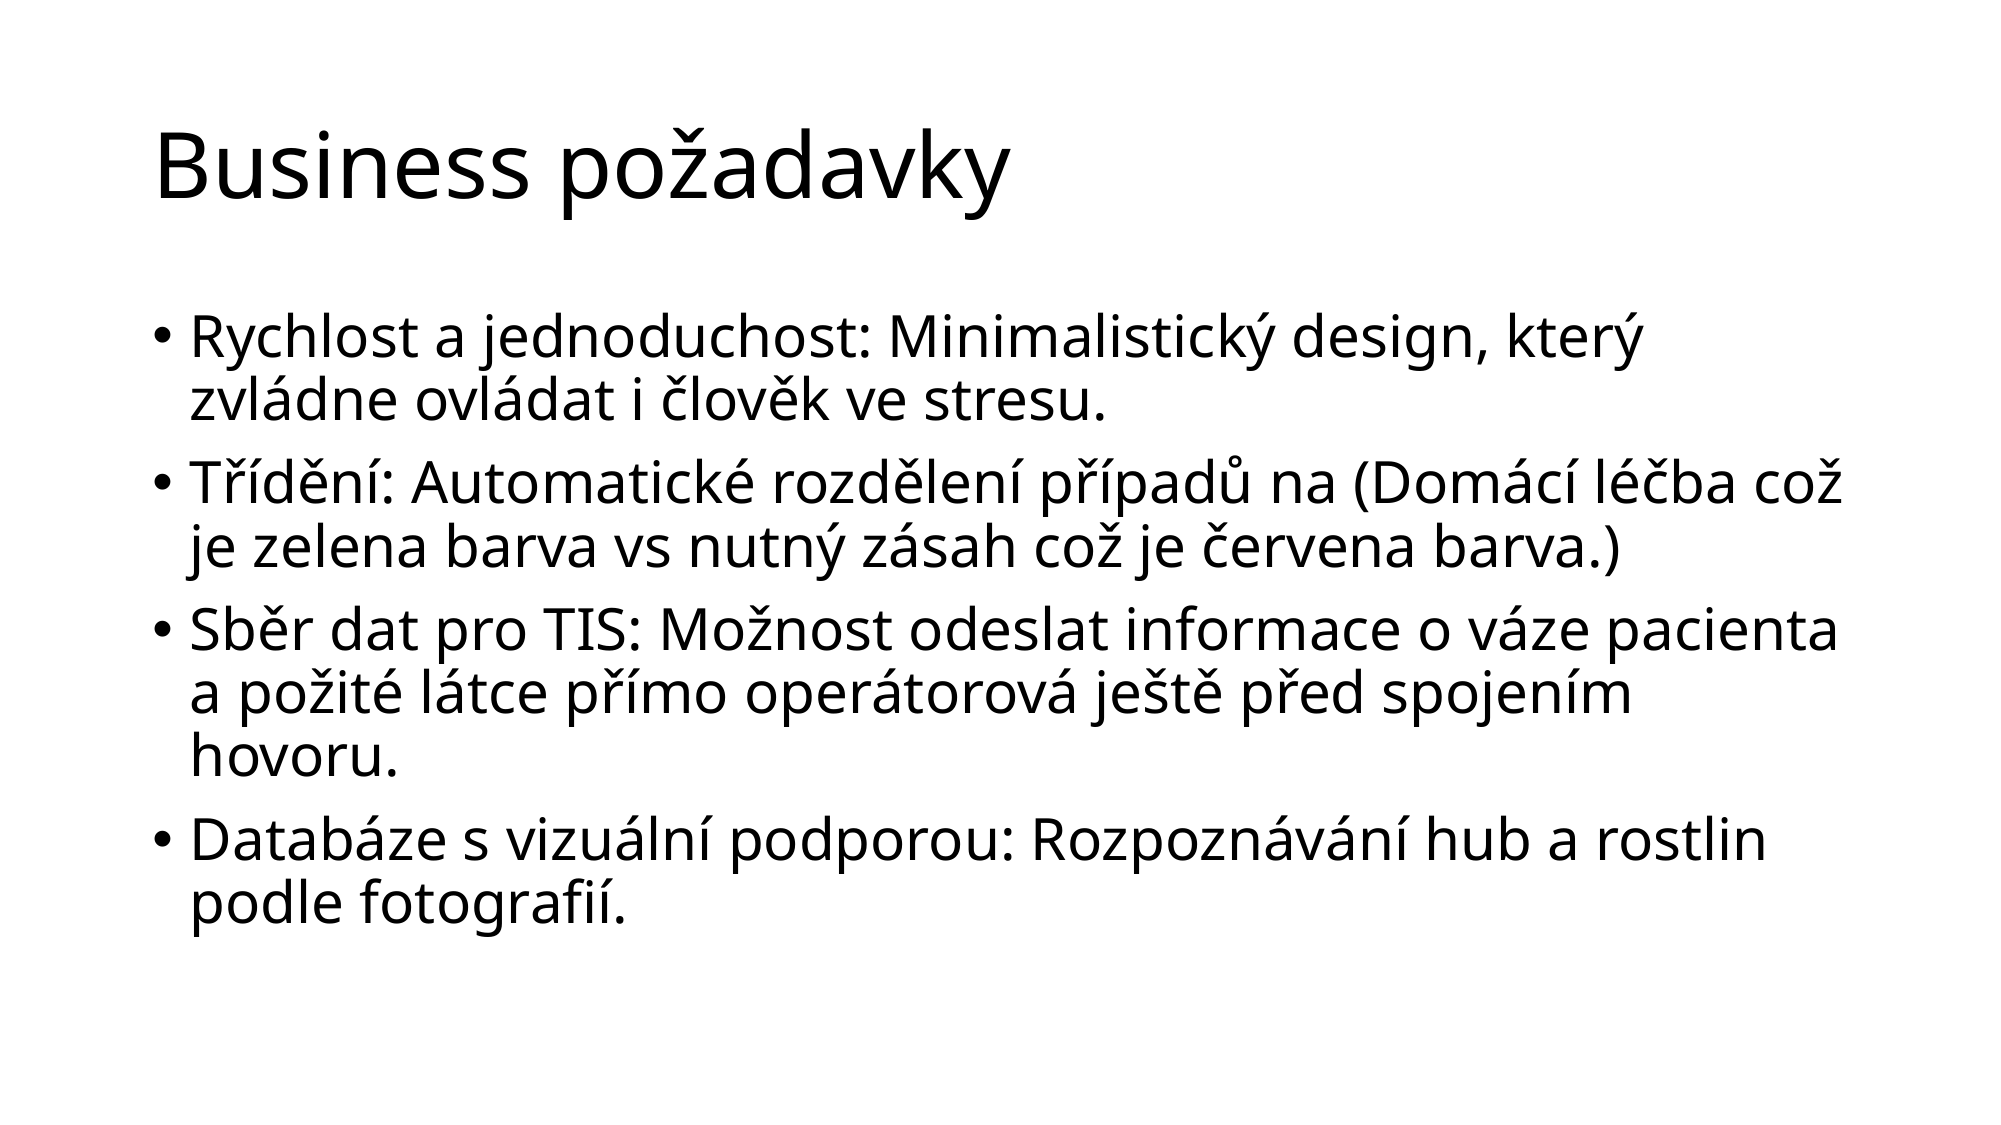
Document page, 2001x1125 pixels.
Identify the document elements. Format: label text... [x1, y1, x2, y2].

list Rychlost a jednoduchost: Minimalistický design, který zvládne ovládat i člověk ve stresu. Třídění: Automatické rozdělení případů na (Domácí léčba což je zelena barva vs nutný zásah což je červena barva.) Sběr dat pro TIS: Možnost odeslat informace o váze pacienta a požité látce přímo operátorová ještě před spojením hovoru. Databáze s vizuální podporou: Rozpoznávání hub a rostlin podle fotografií. [137, 299, 1863, 1014]
title Business požadavky [137, 59, 1863, 278]
